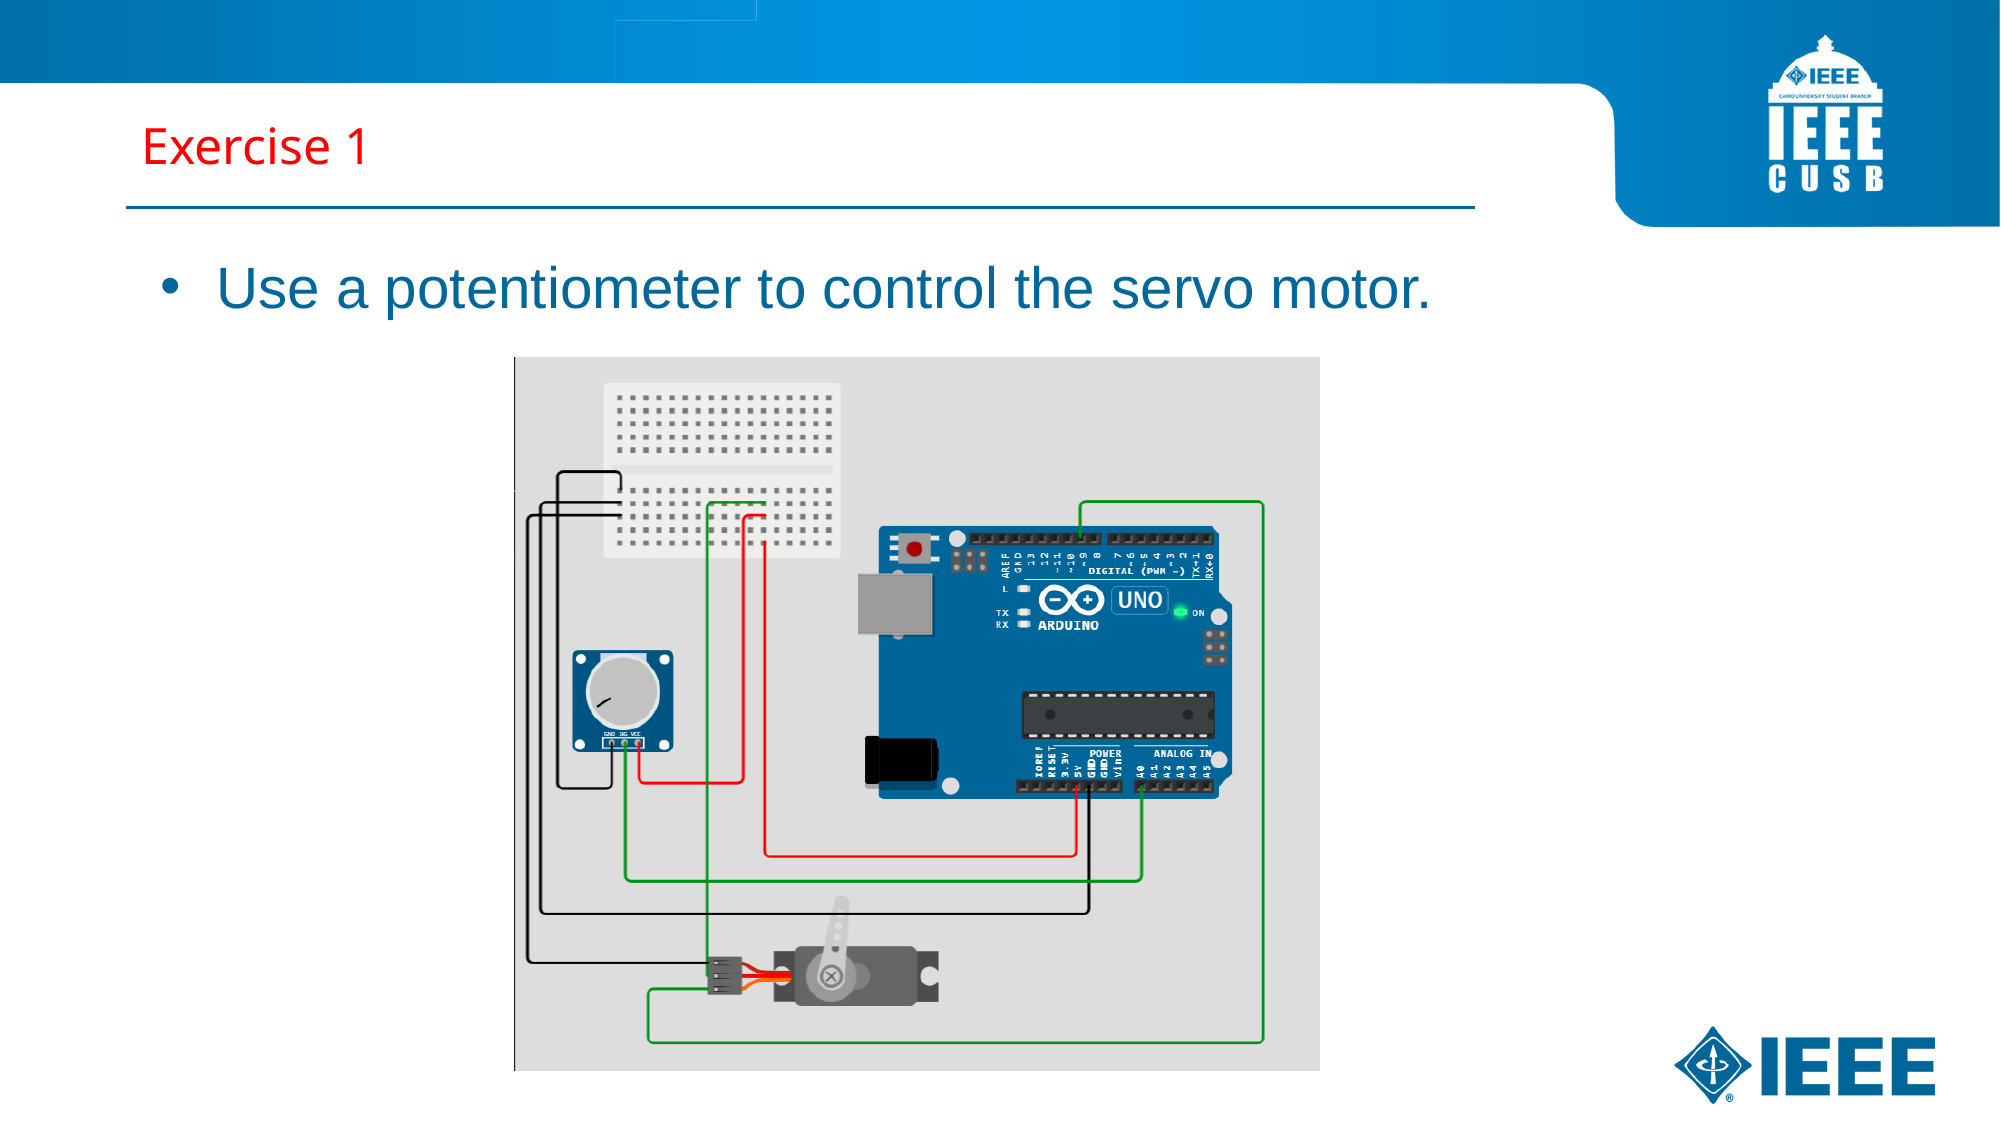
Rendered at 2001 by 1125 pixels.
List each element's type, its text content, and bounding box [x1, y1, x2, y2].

picture [1715, 1026, 1935, 1104]
title Exercise 1 [126, 115, 1239, 182]
picture [514, 357, 1321, 1071]
picture [1858, 107, 1882, 159]
picture [0, 84, 1619, 227]
picture [1674, 1067, 1711, 1104]
list Use a potentiometer to control the servo motor. [126, 208, 1852, 922]
picture [1674, 1026, 1711, 1064]
picture [1697, 1060, 1706, 1069]
picture [1769, 36, 1882, 102]
picture [1769, 165, 1785, 192]
picture [1834, 165, 1849, 192]
picture [1866, 166, 1882, 191]
picture [1794, 107, 1818, 159]
picture [1802, 165, 1817, 191]
picture [1769, 107, 1783, 159]
picture [1908, 1049, 1935, 1084]
picture [1708, 1047, 1717, 1084]
picture [1826, 107, 1850, 159]
